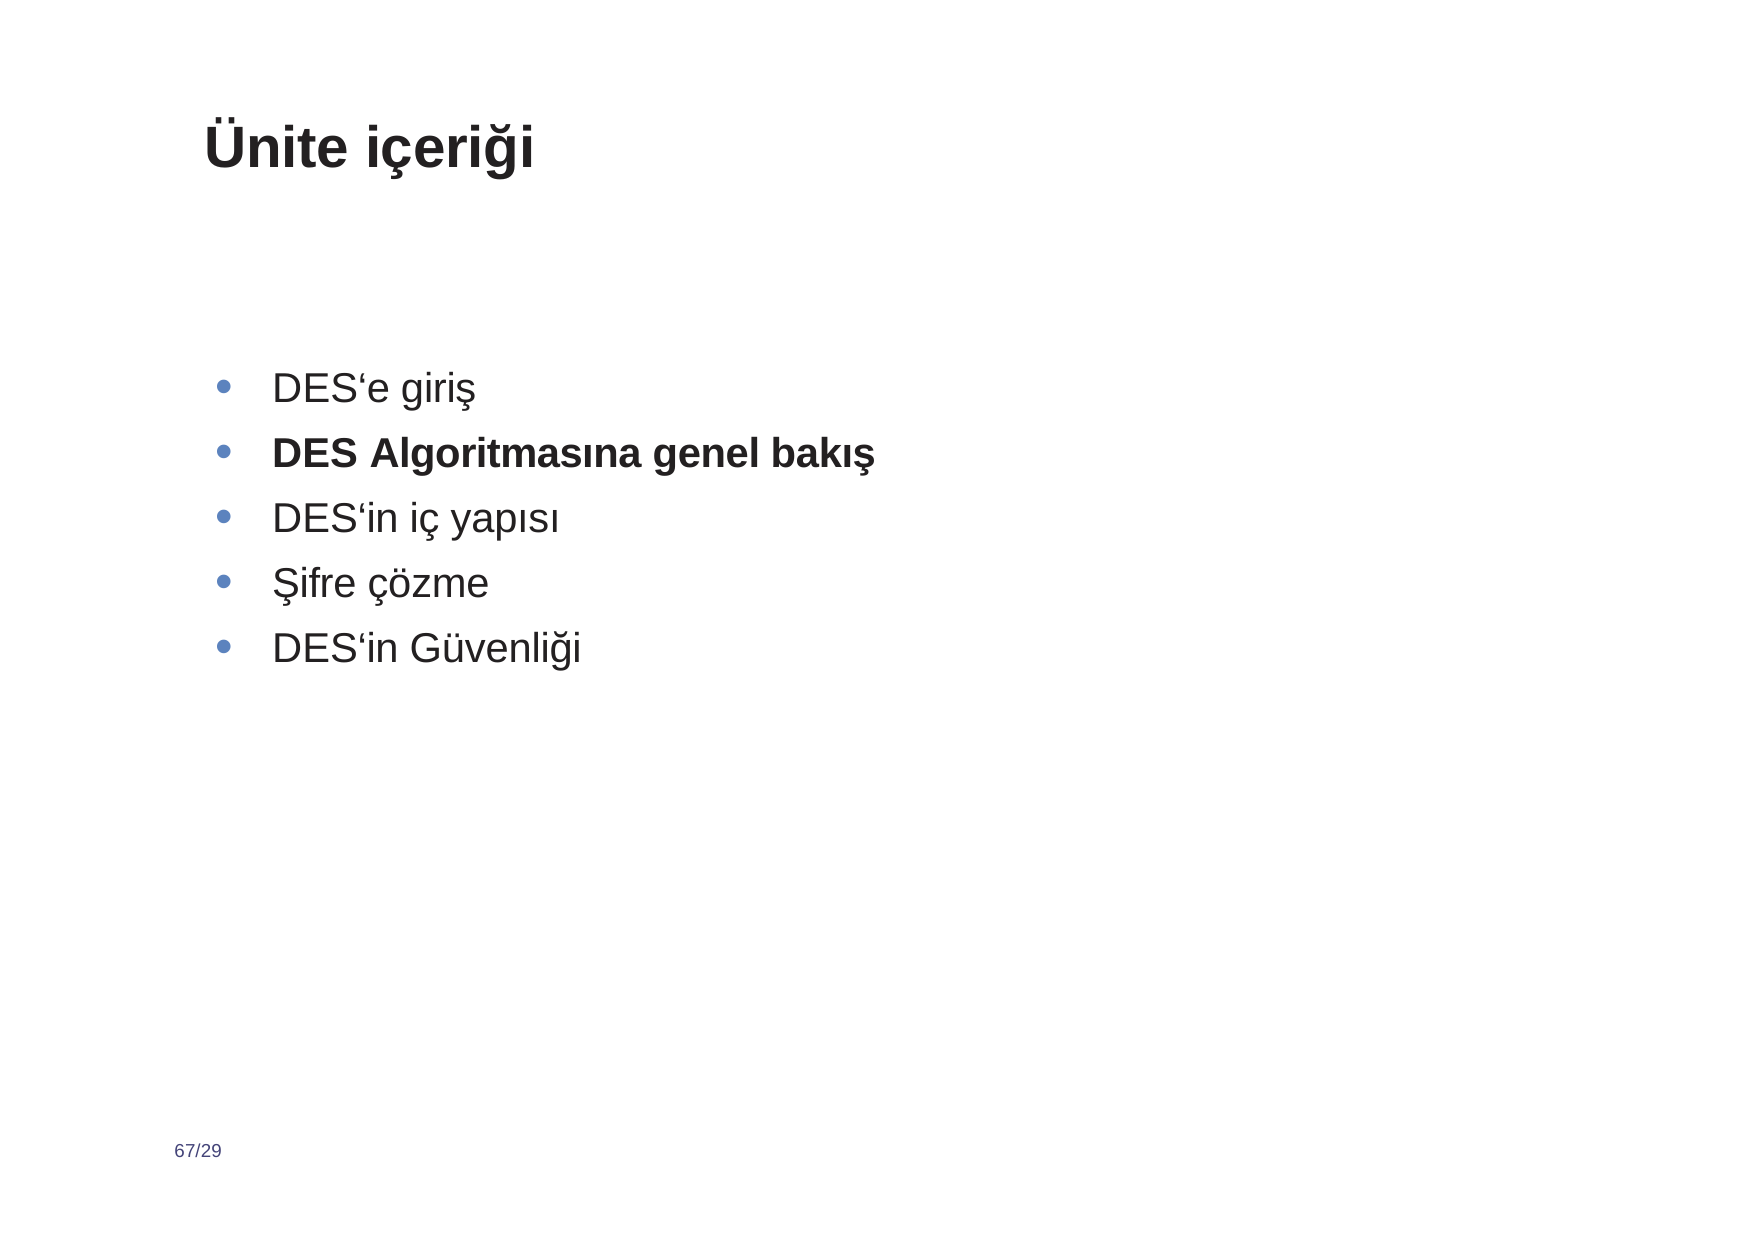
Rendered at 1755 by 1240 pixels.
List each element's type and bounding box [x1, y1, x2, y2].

slide_number [170, 1139, 224, 1164]
title [202, 108, 1552, 181]
text_box [213, 360, 890, 723]
